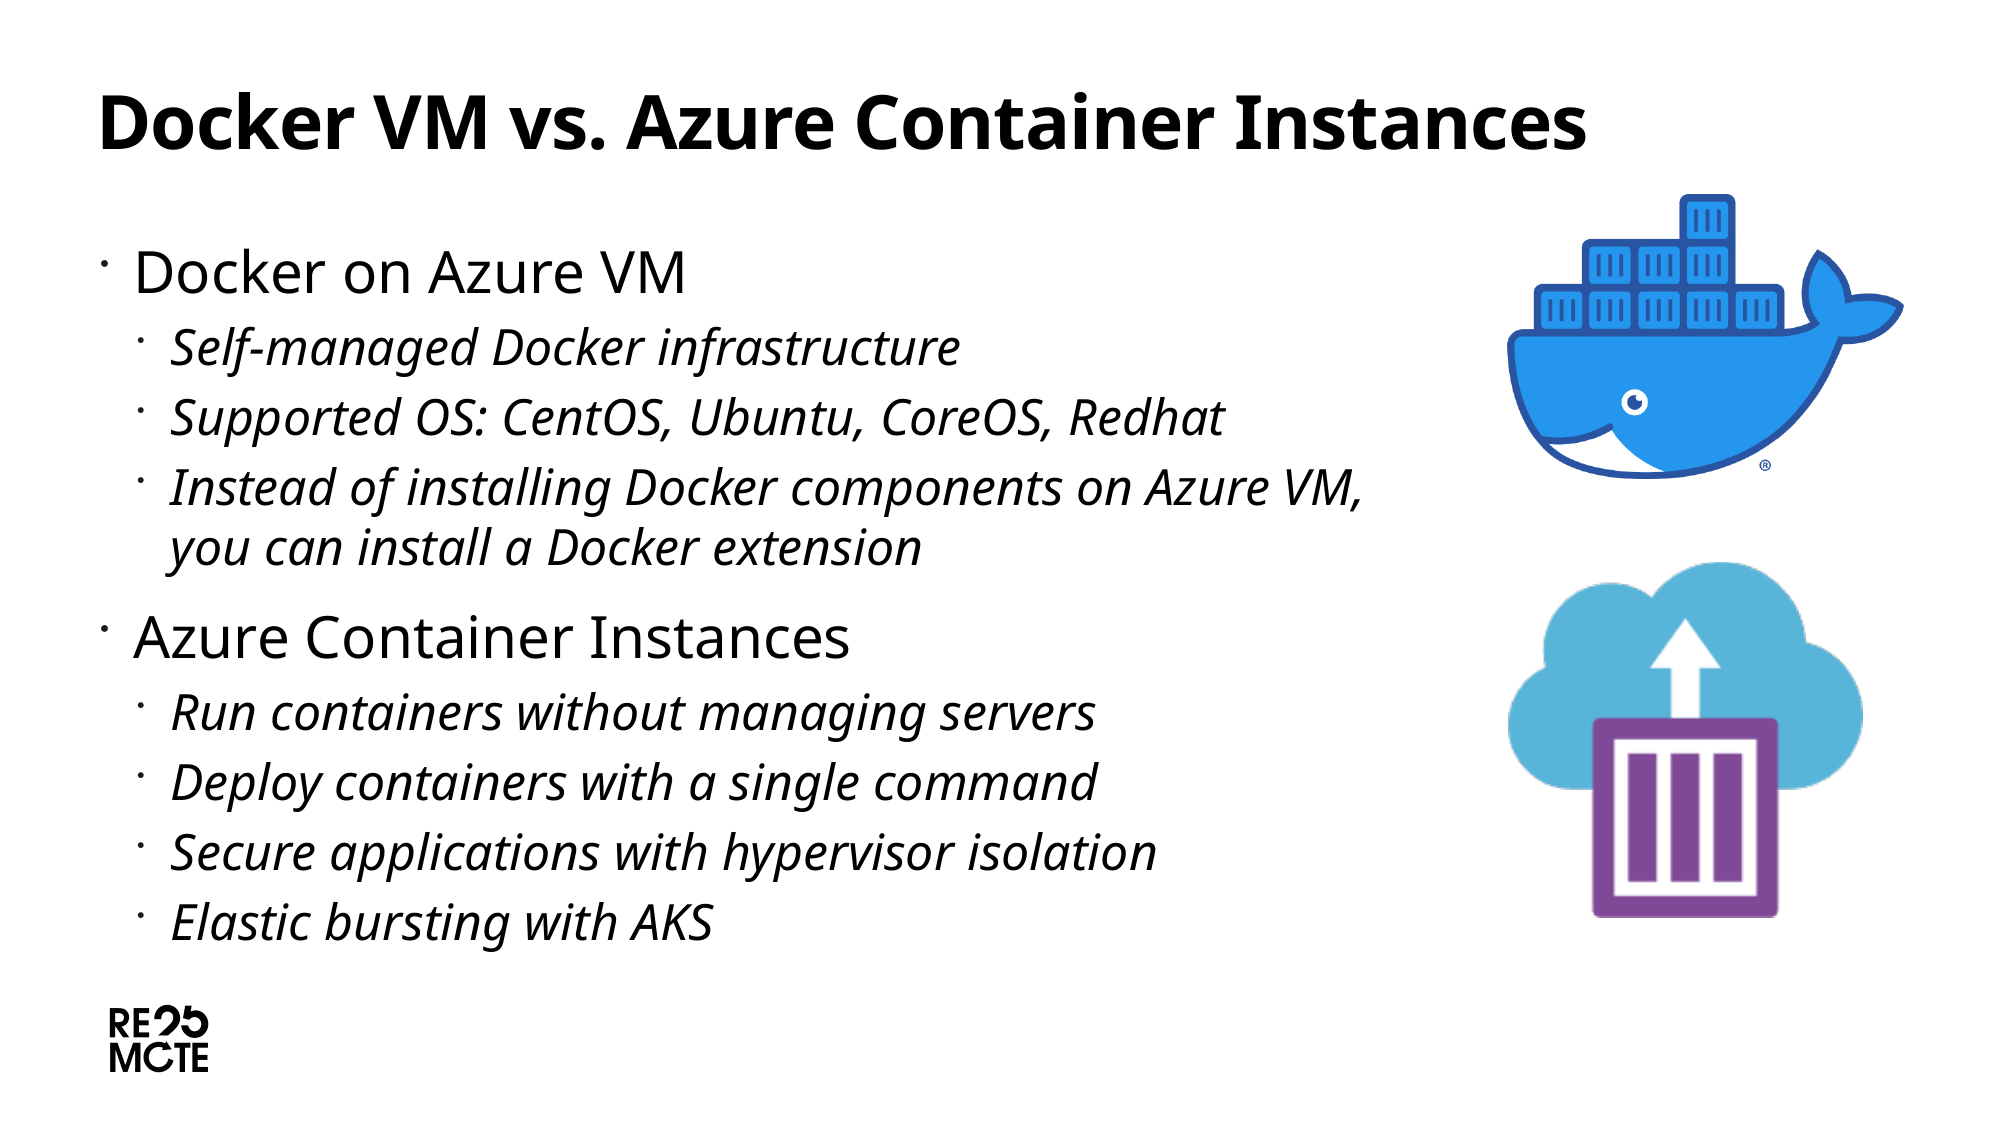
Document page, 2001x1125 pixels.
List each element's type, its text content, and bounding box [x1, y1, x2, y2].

list Docker on Azure VM Self-managed Docker infrastructure Supported OS: CentOS, Ubuntu, CoreOS, Redhat Instead of installing Docker components on Azure VM, you can install a Docker extension Azure Container Instances Run containers without managing servers Deploy containers with a single command Secure applications with hypervisor isolation Elastic bursting with AKS [95, 235, 1447, 972]
picture [1507, 194, 1904, 479]
title Docker VM vs. Azure Container Instances [96, 75, 1904, 166]
picture [1507, 562, 1864, 918]
picture [96, 990, 222, 1087]
